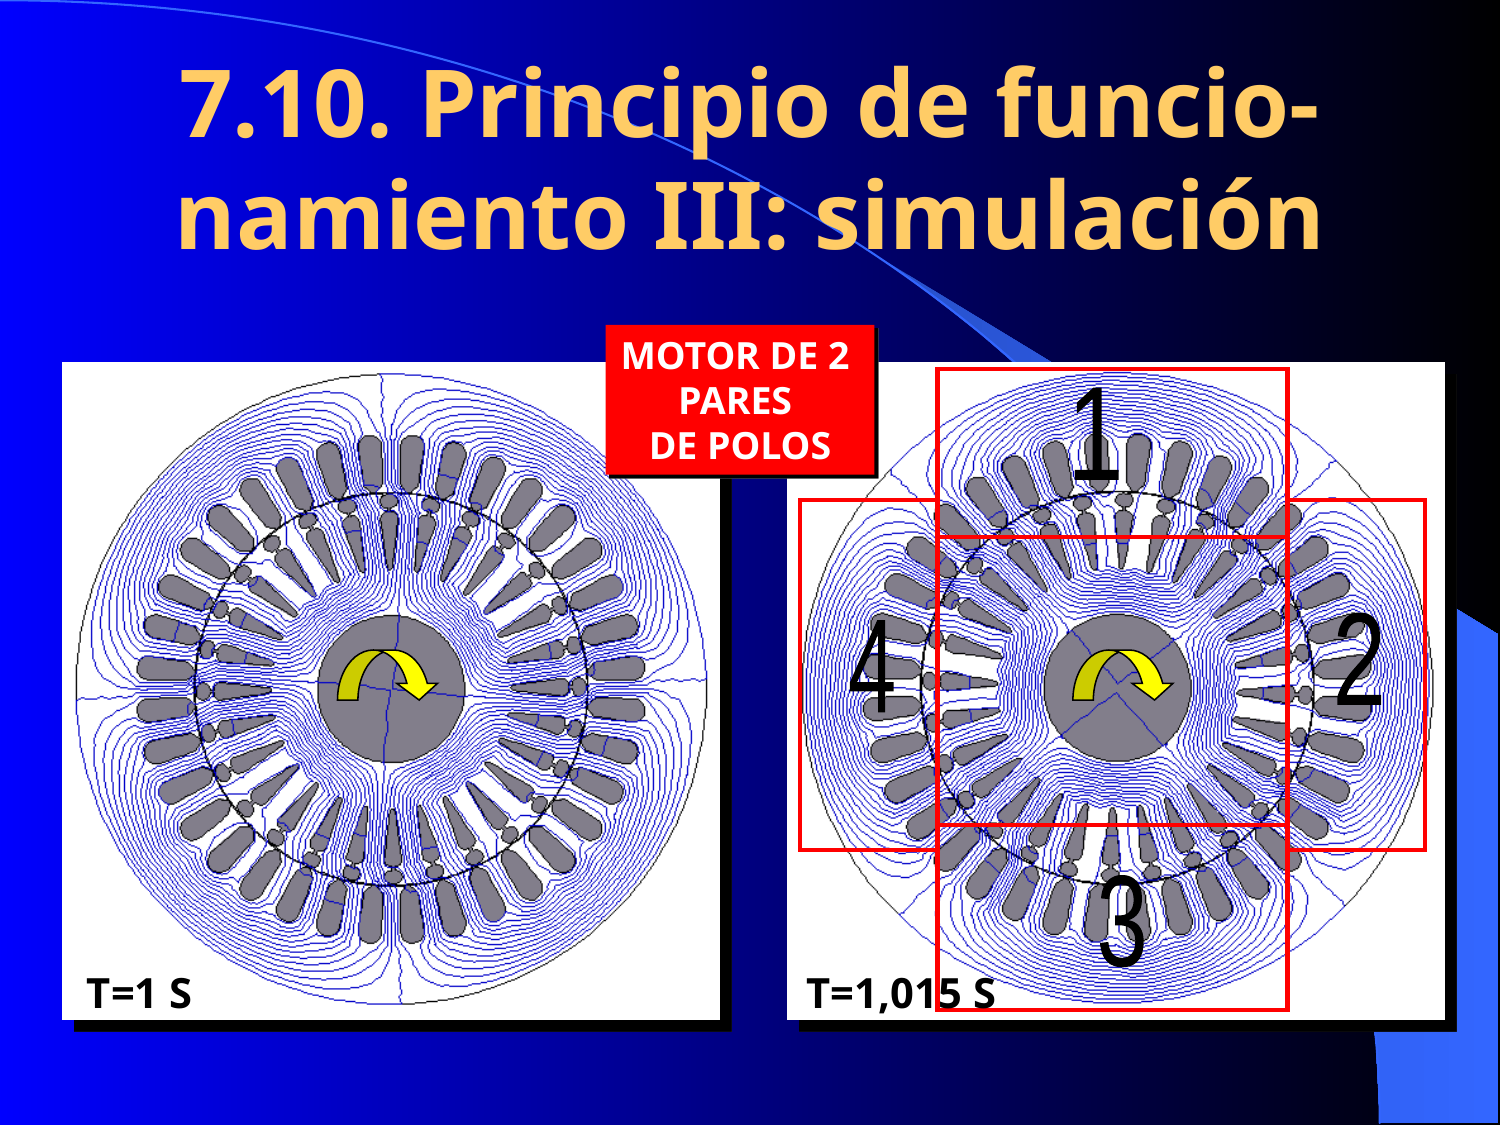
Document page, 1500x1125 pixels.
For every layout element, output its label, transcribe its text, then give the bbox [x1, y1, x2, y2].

picture [62, 362, 720, 1020]
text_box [599, 324, 1382, 968]
picture [787, 362, 1445, 1020]
text_box 7.10. Principio de funcio-namiento III: simulación [0, 62, 1500, 250]
